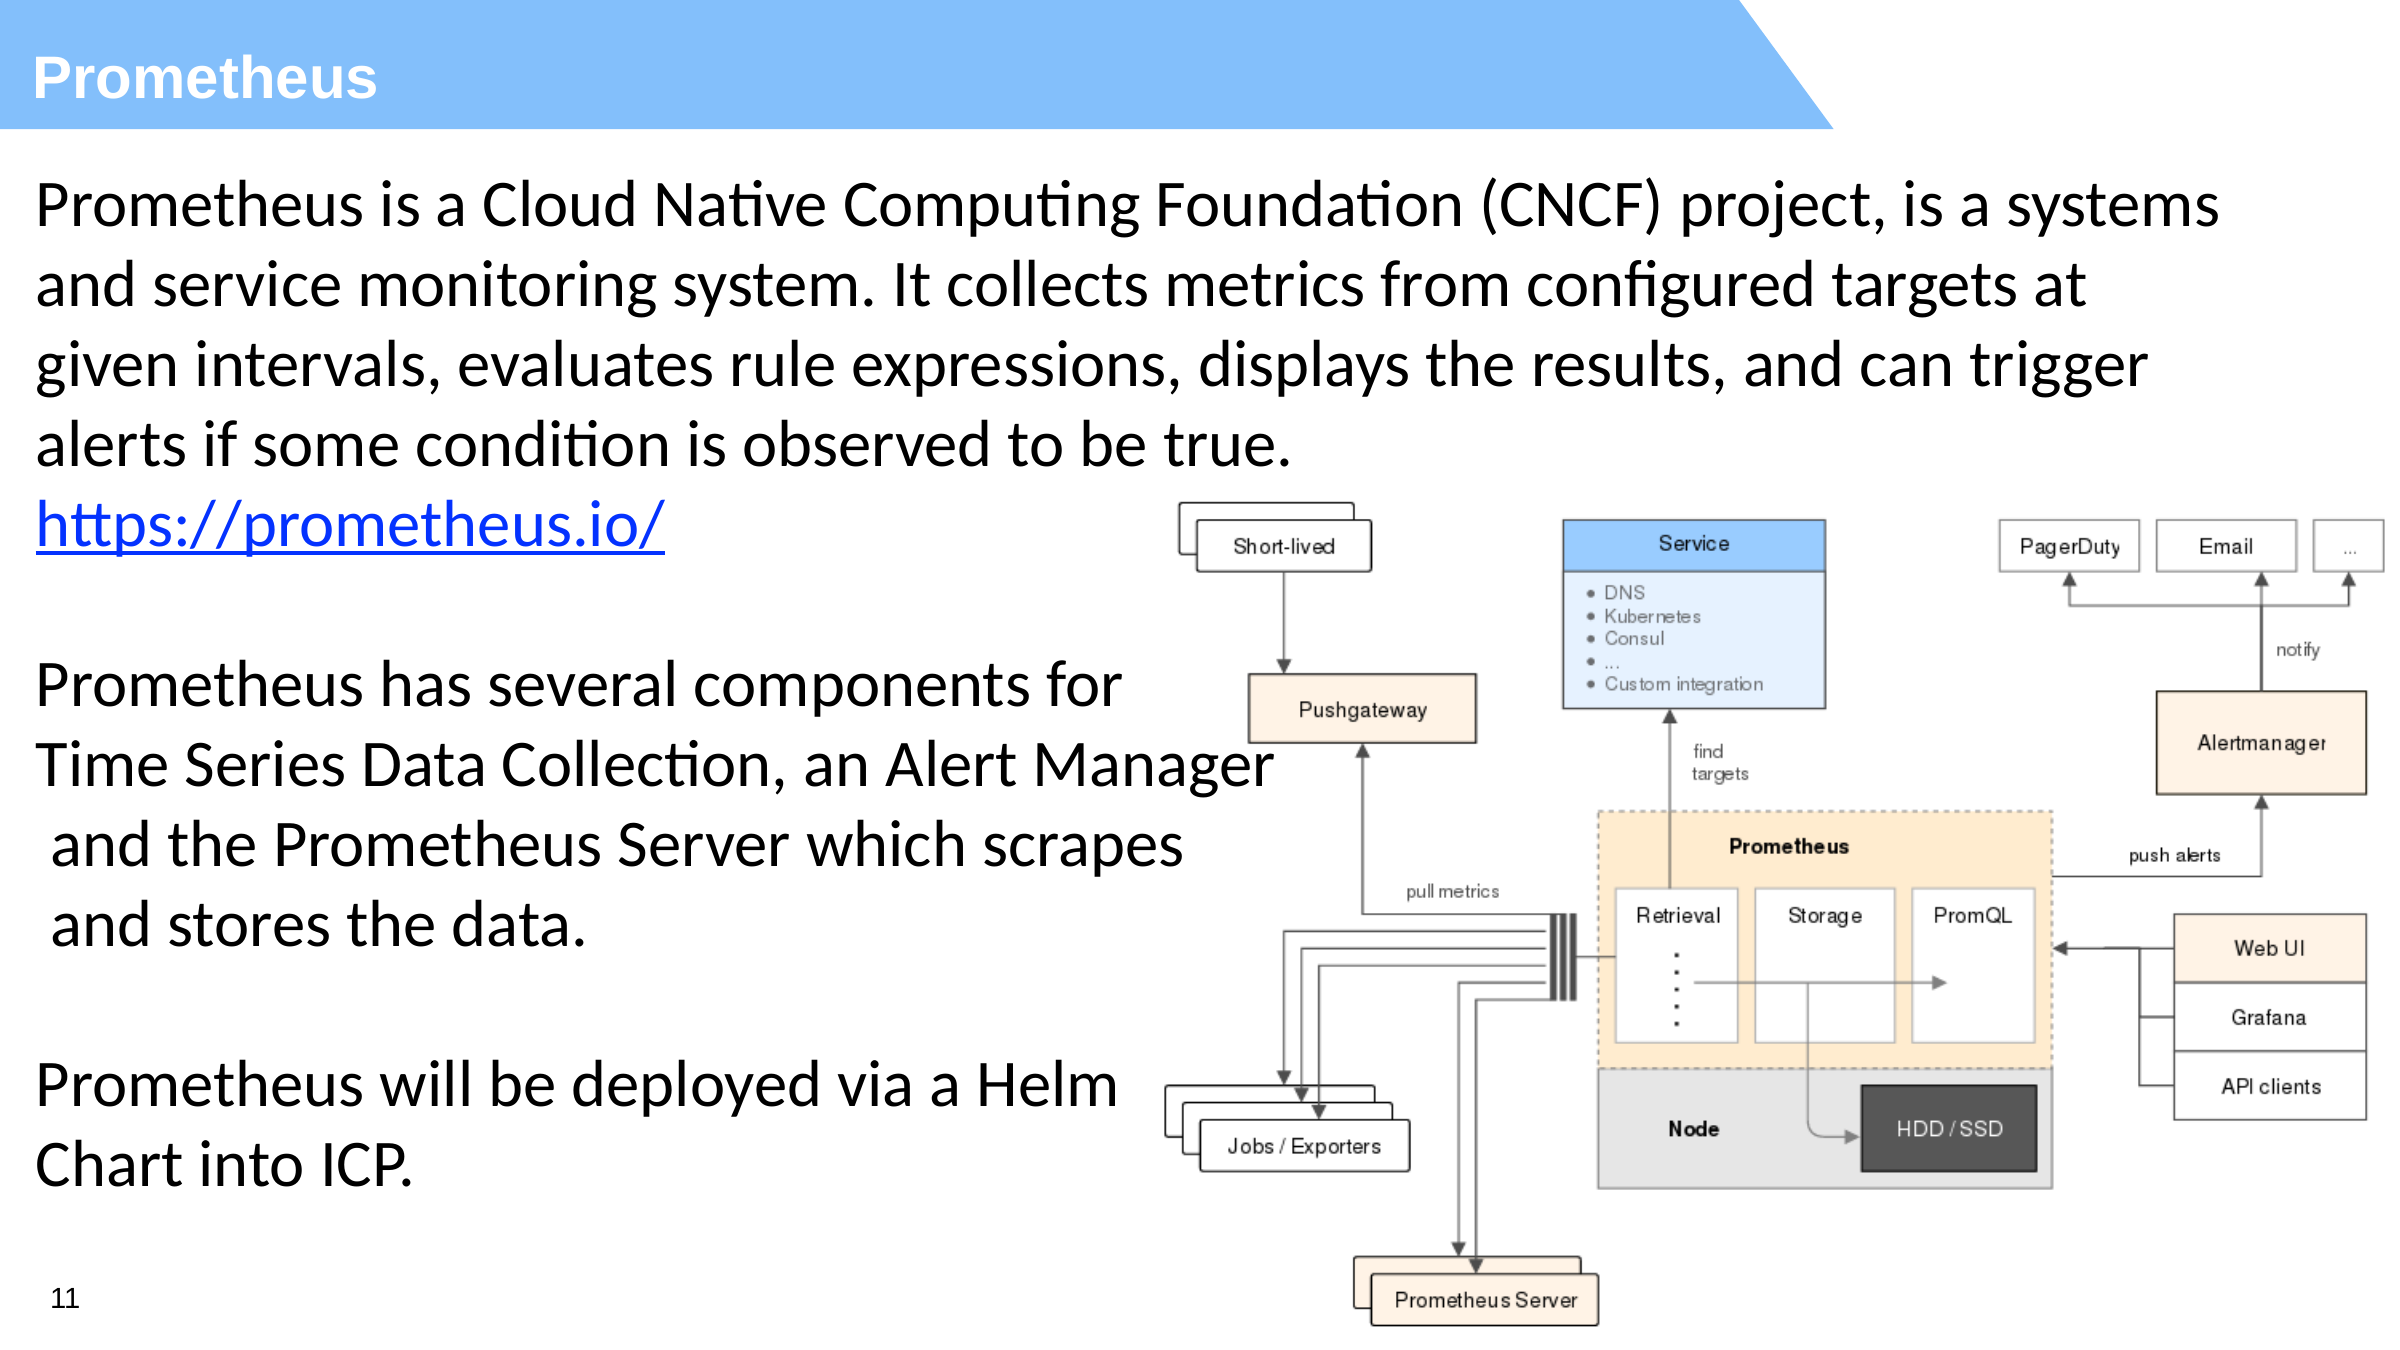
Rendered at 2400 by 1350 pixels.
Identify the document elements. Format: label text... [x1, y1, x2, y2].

text_box Prometheus [21, 20, 2042, 128]
text_box Prometheus is a Cloud Native Computing Foundation (CNCF) project, is a systems and service monitoring system. It collects metrics from configured targets at given intervals, evaluates rule expressions, displays the results, and can trigger alerts if some condition is observed to be true. https://prometheus.io/ Prometheus has several components for Time Series Data Collection, an Alert Manager and the Prometheus Server which scrapes and stores the data. Prometheus will be deployed via a Helm Chart into ICP. [20, 152, 2243, 1207]
picture [1080, 485, 2400, 1348]
